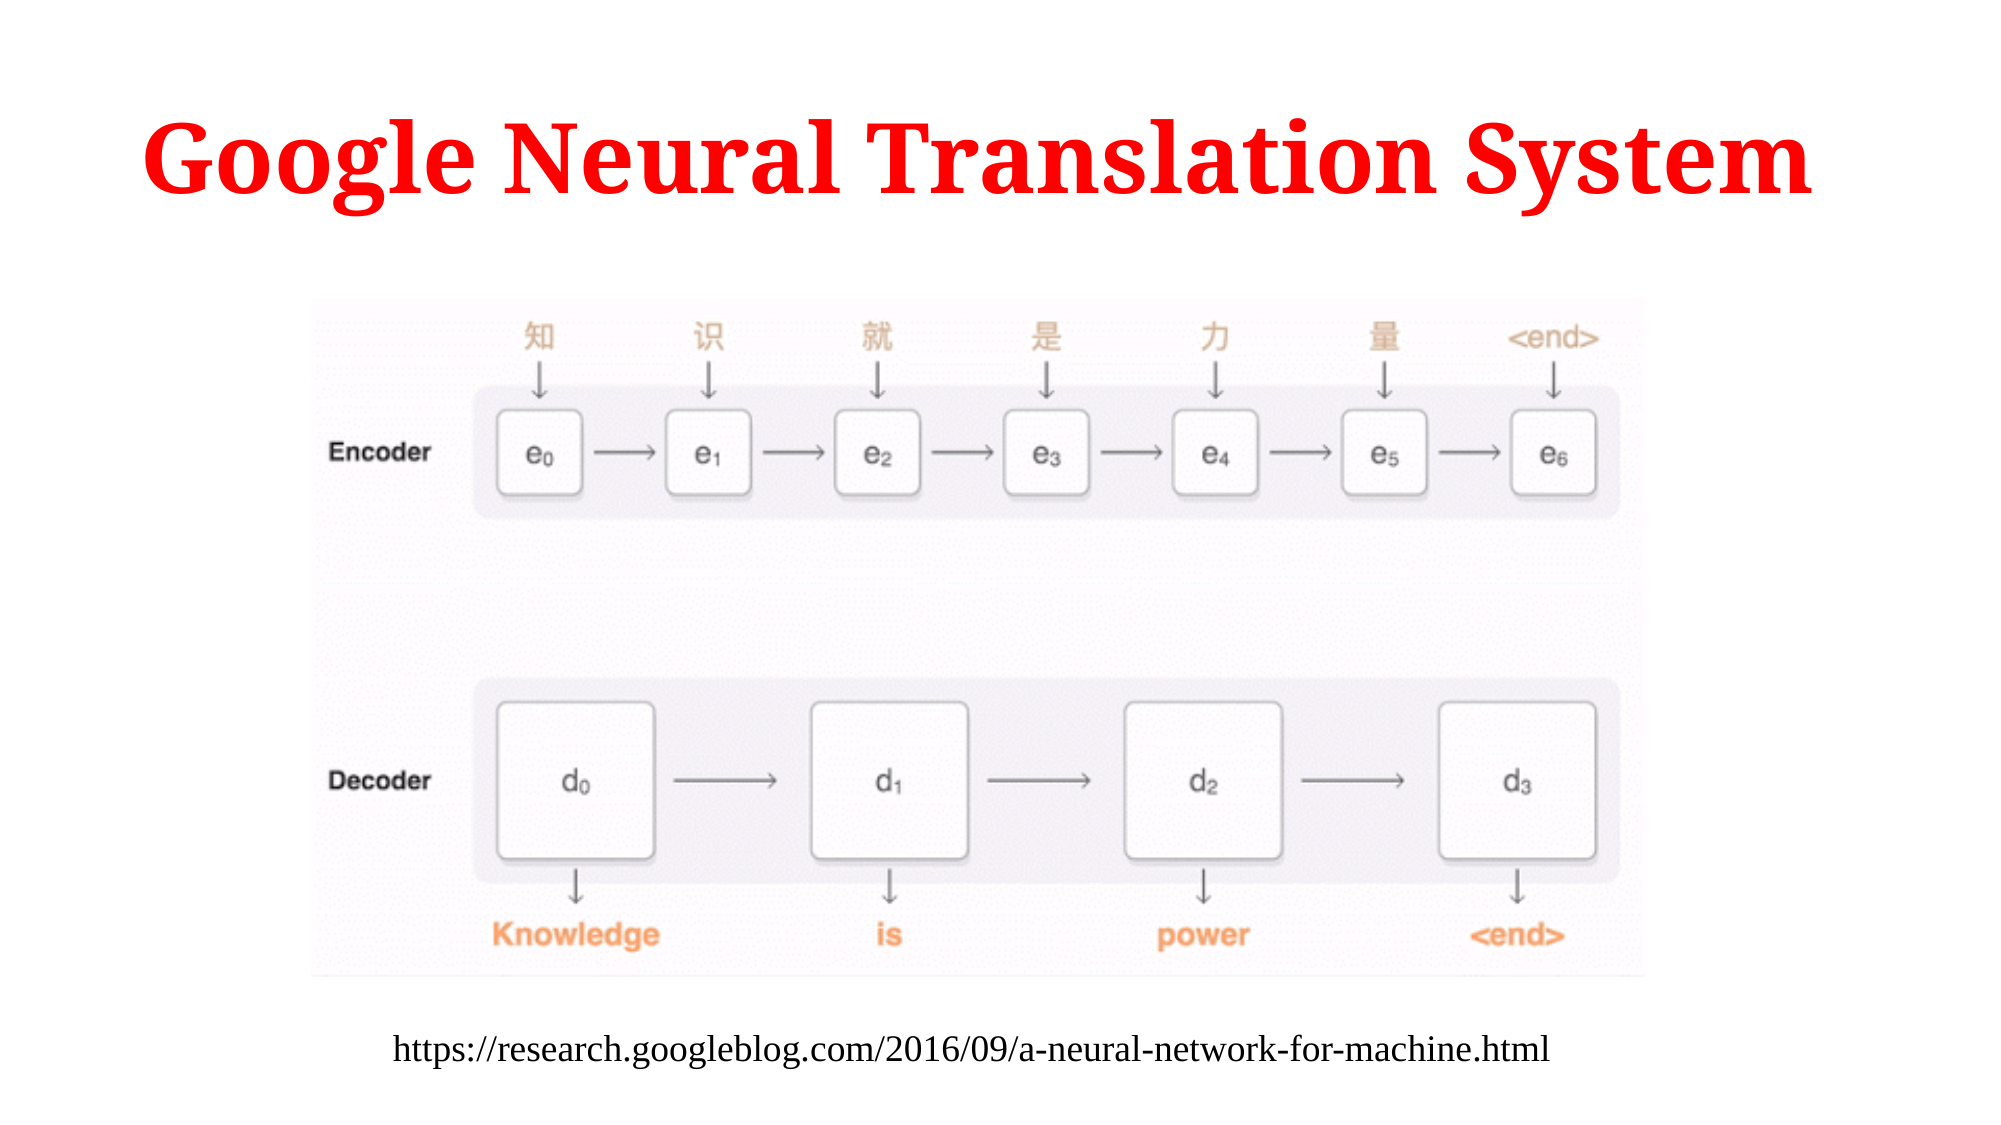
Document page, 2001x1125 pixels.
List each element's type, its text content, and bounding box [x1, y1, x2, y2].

title Google Neural Translation System [55, 85, 1900, 240]
text_box https://research.googleblog.com/2016/09/a-neural-network-for-machine.html [372, 1014, 1982, 1080]
picture [311, 297, 1645, 978]
